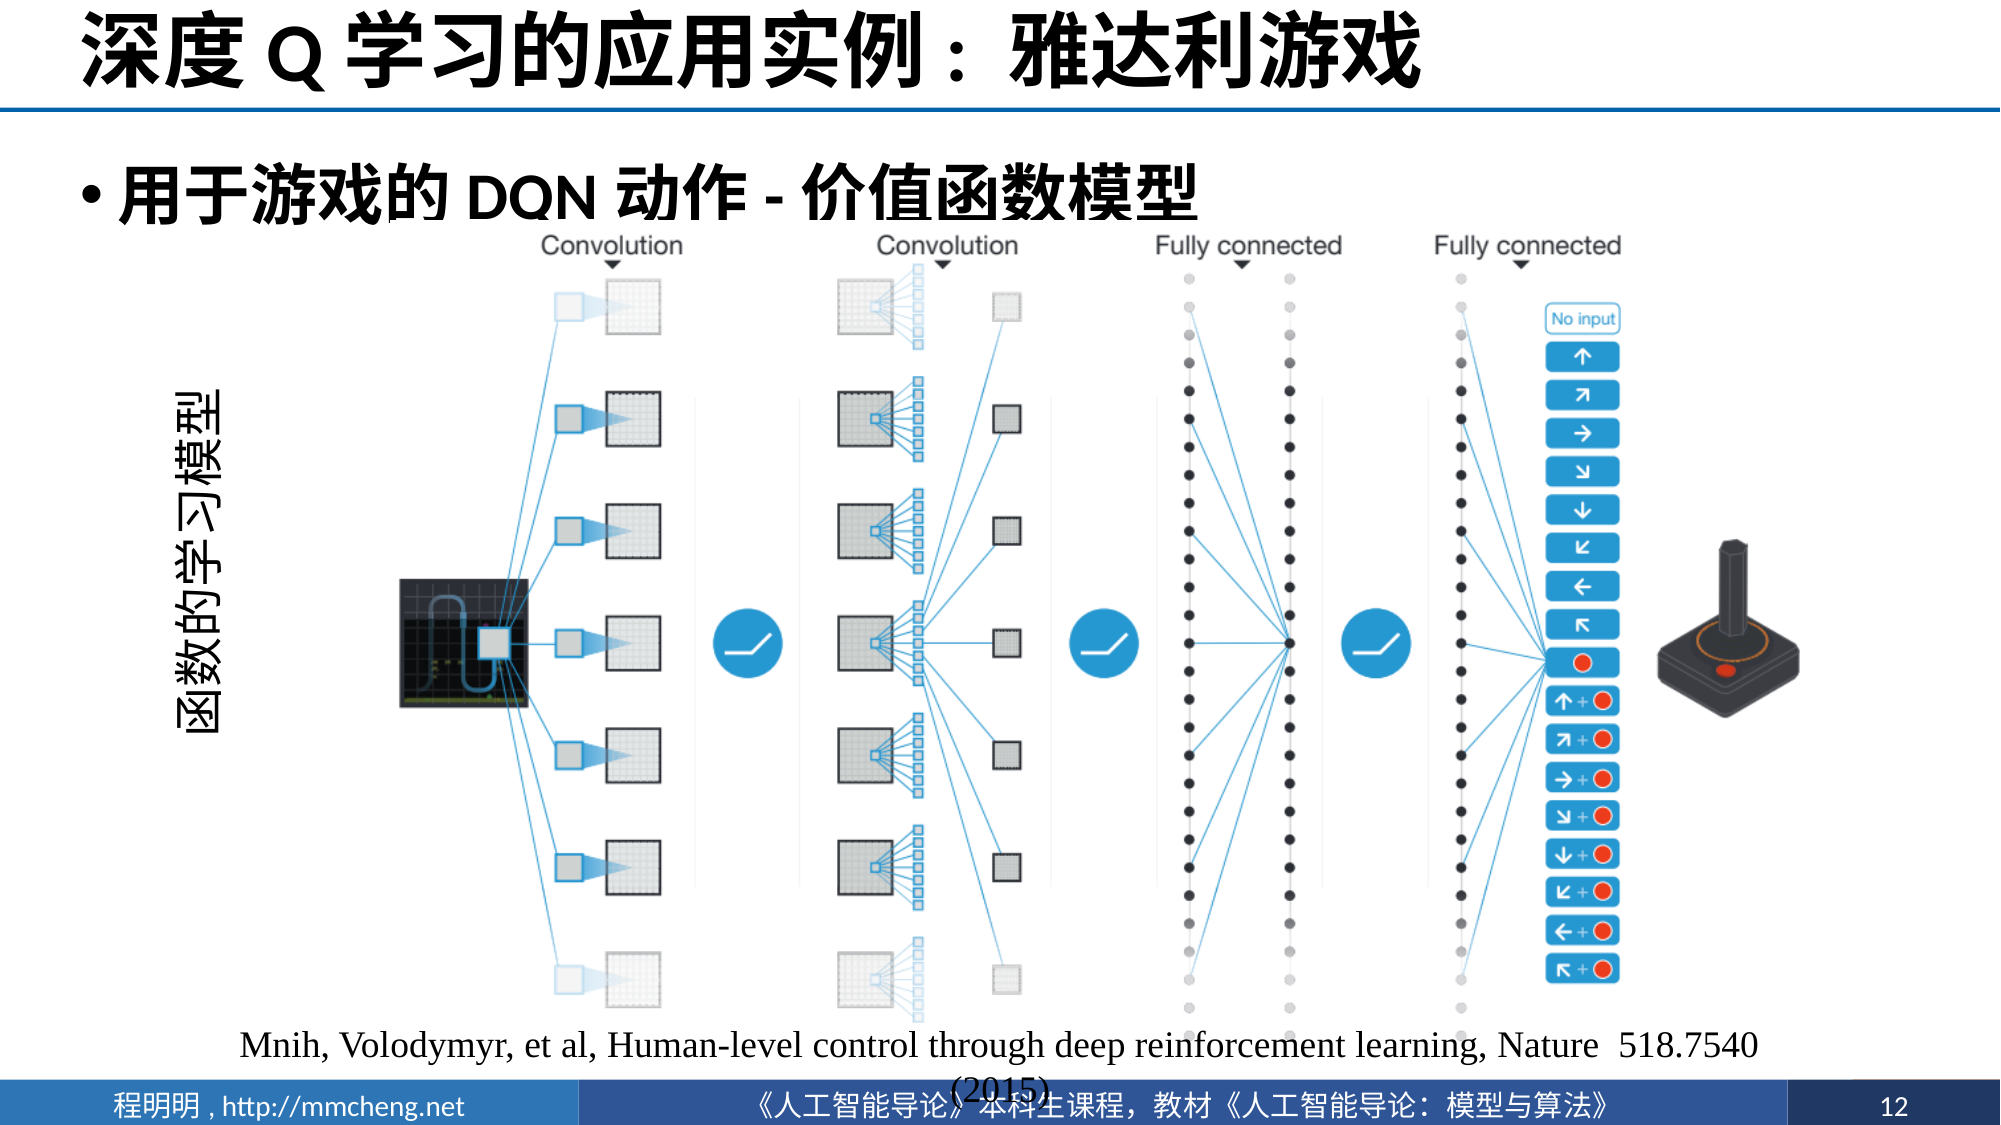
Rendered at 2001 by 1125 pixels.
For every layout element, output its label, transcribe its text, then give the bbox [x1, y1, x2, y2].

text_box Mnih, Volodymyr, et al, Human-level control through deep reinforcement learning, Nature 518.7540 (2015) [169, 1012, 1831, 1118]
title 深度Q学习的应用实例: 雅达利游戏 [64, 0, 2000, 110]
list 用于游戏的DQN动作-价值函数模型 [64, 129, 1928, 240]
picture [390, 220, 1809, 1056]
